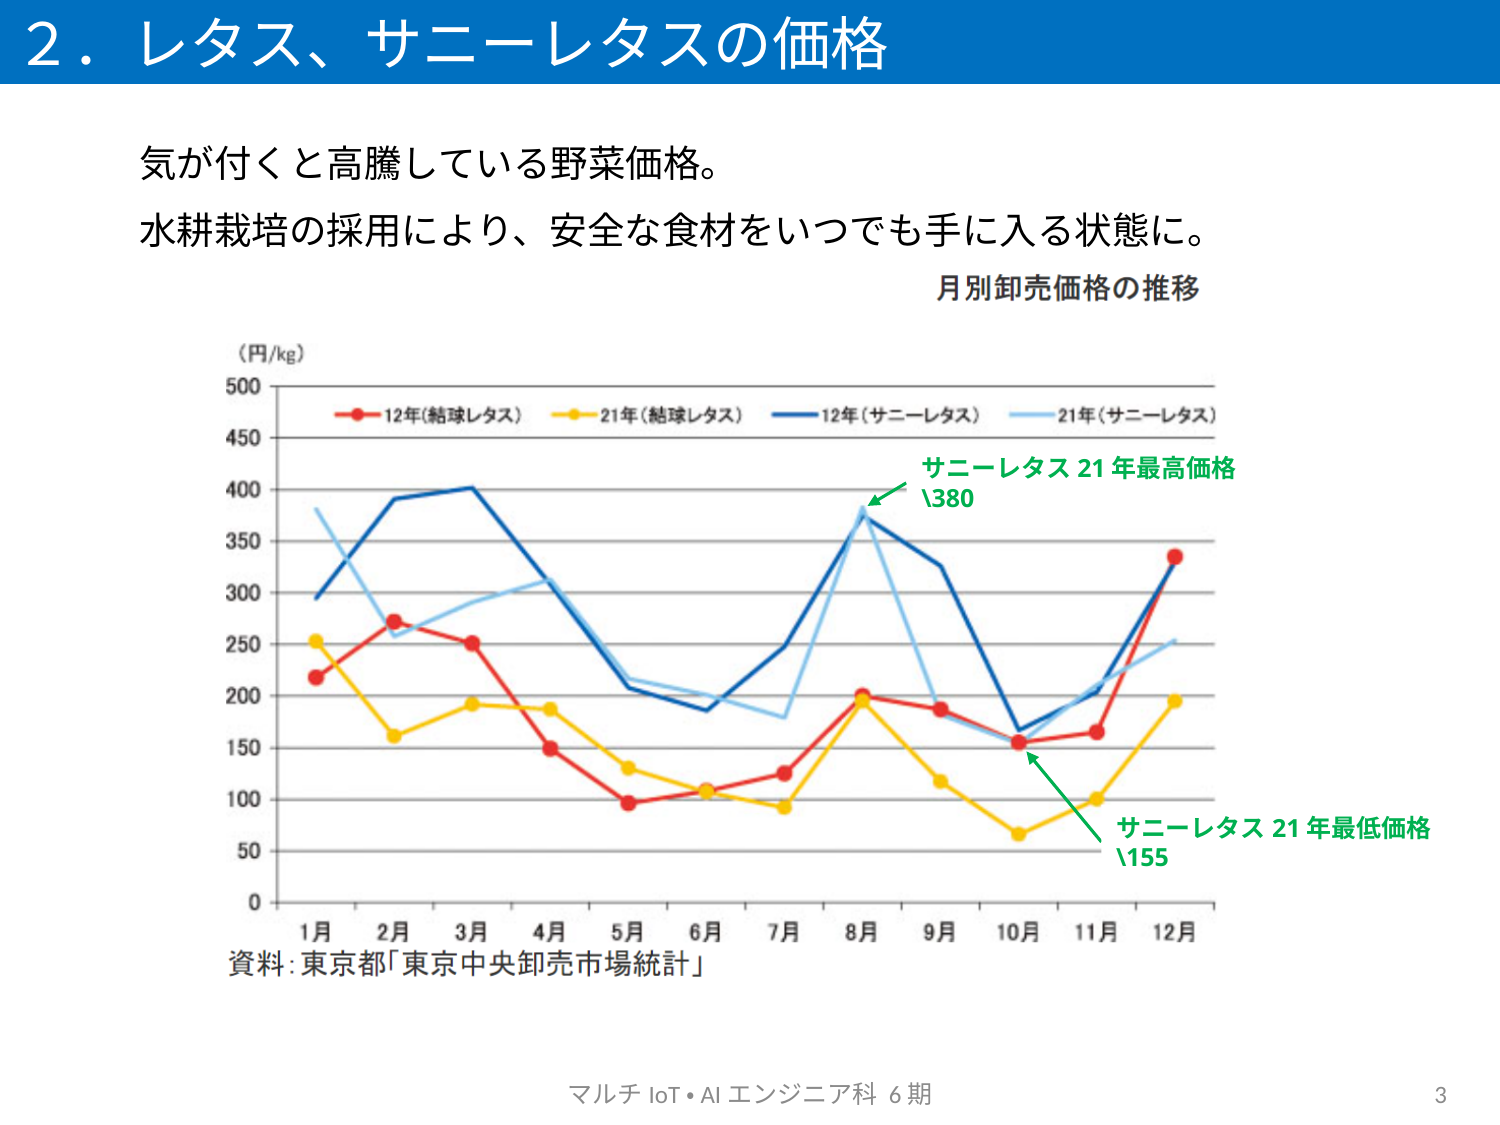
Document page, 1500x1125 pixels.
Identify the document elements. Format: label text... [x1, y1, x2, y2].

text_box ２．レタス、サニーレタスの価格 [0, 0, 1500, 84]
text_box 気が付くと高騰している野菜価格。 水耕栽培の採用により、安全な食材をいつでも手に入る状態に。 [124, 109, 1240, 260]
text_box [1026, 751, 1102, 843]
text_box サニーレタス21年最低価格 \155 [1222, 804, 1447, 880]
text_box マルチIoT・AIエンジニア科 6期 [496, 1063, 1004, 1124]
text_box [867, 482, 907, 506]
text_box 3 [1124, 1063, 1463, 1124]
picture [212, 261, 1222, 987]
text_box サニーレタス21年最高価格 \380 [1222, 444, 1252, 520]
